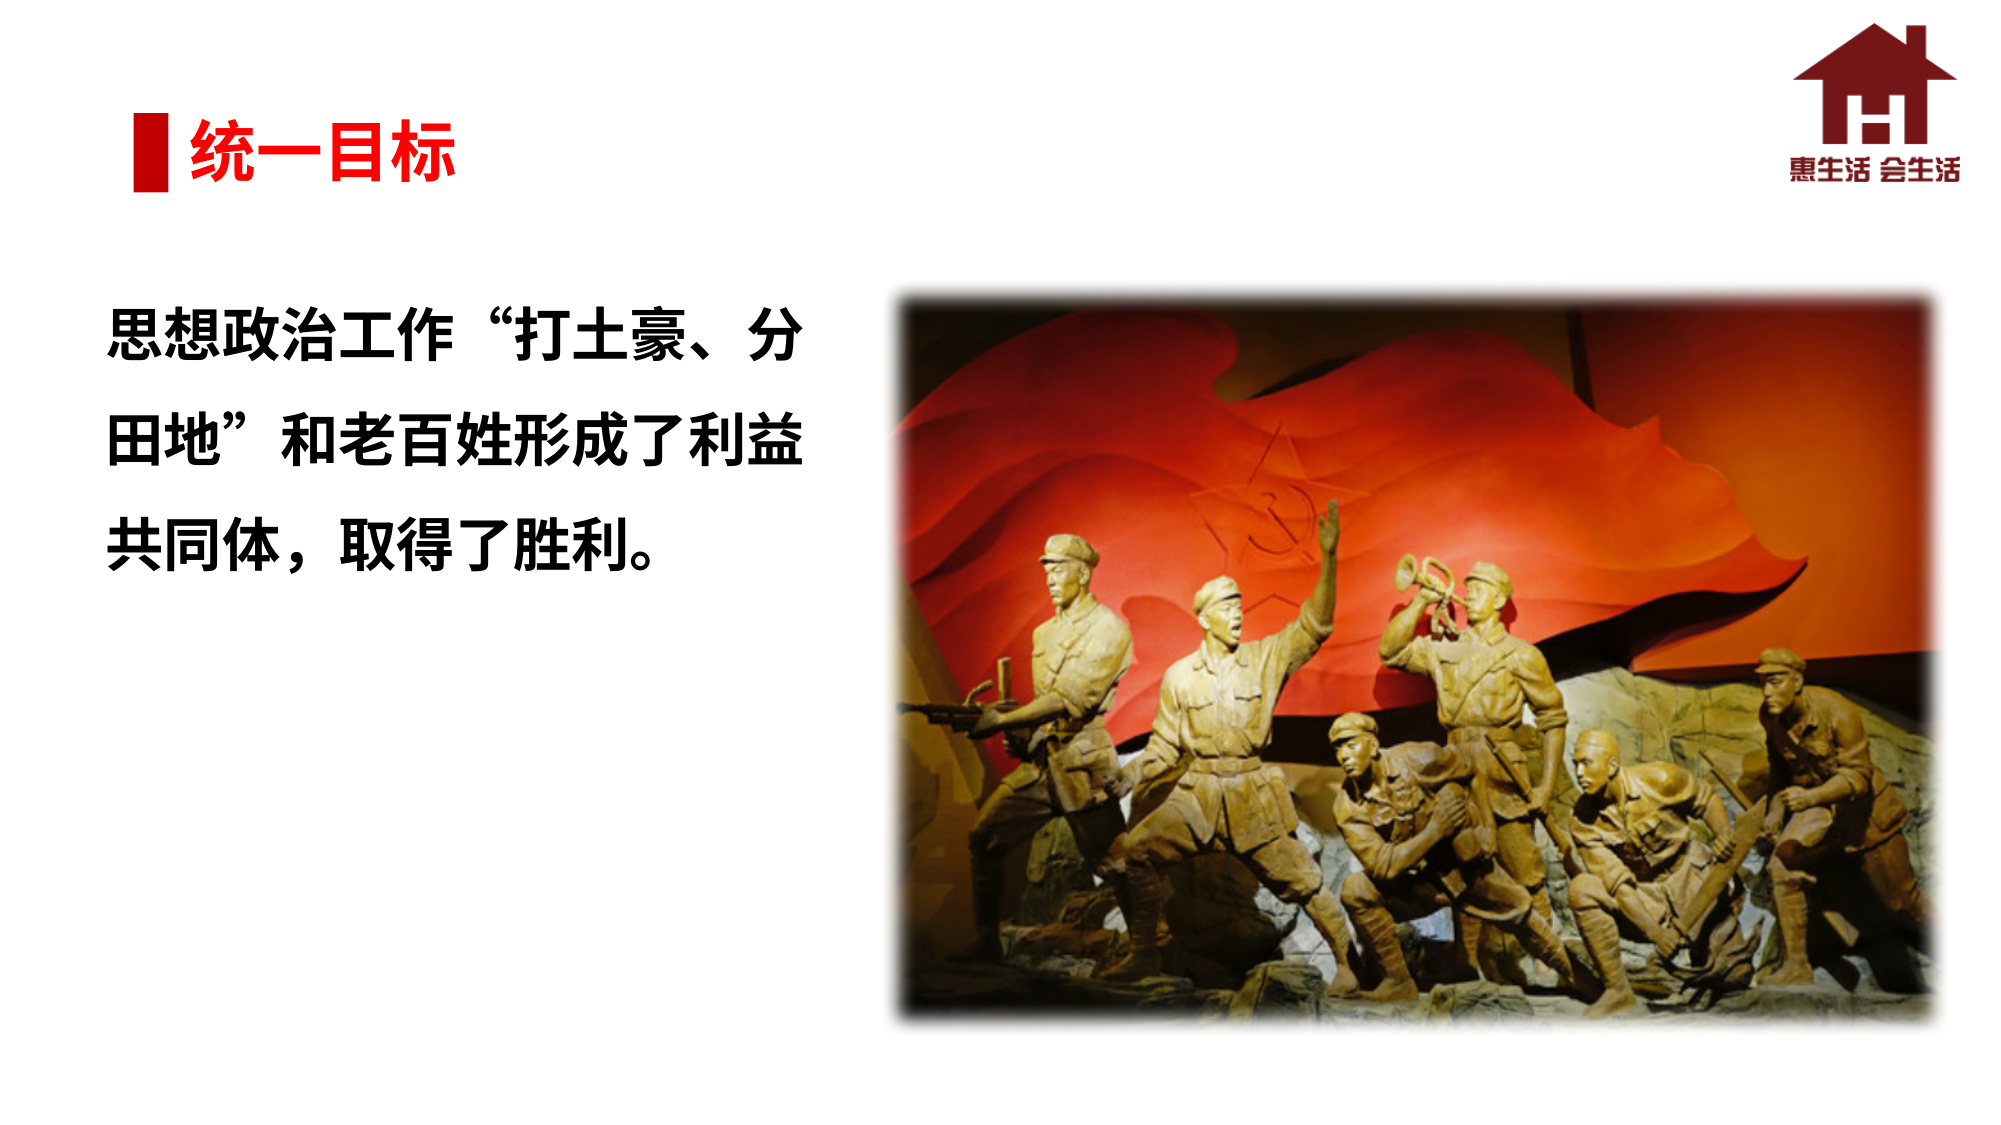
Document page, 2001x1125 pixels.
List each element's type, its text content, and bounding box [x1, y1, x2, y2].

text_box 思想政治工作“打土豪、分田地”和老百姓形成了利益共同体，取得了胜利。 [90, 255, 859, 676]
picture [1789, 22, 1961, 182]
text_box [133, 113, 169, 193]
picture [881, 279, 1949, 1036]
text_box 统一目标 [175, 101, 472, 197]
